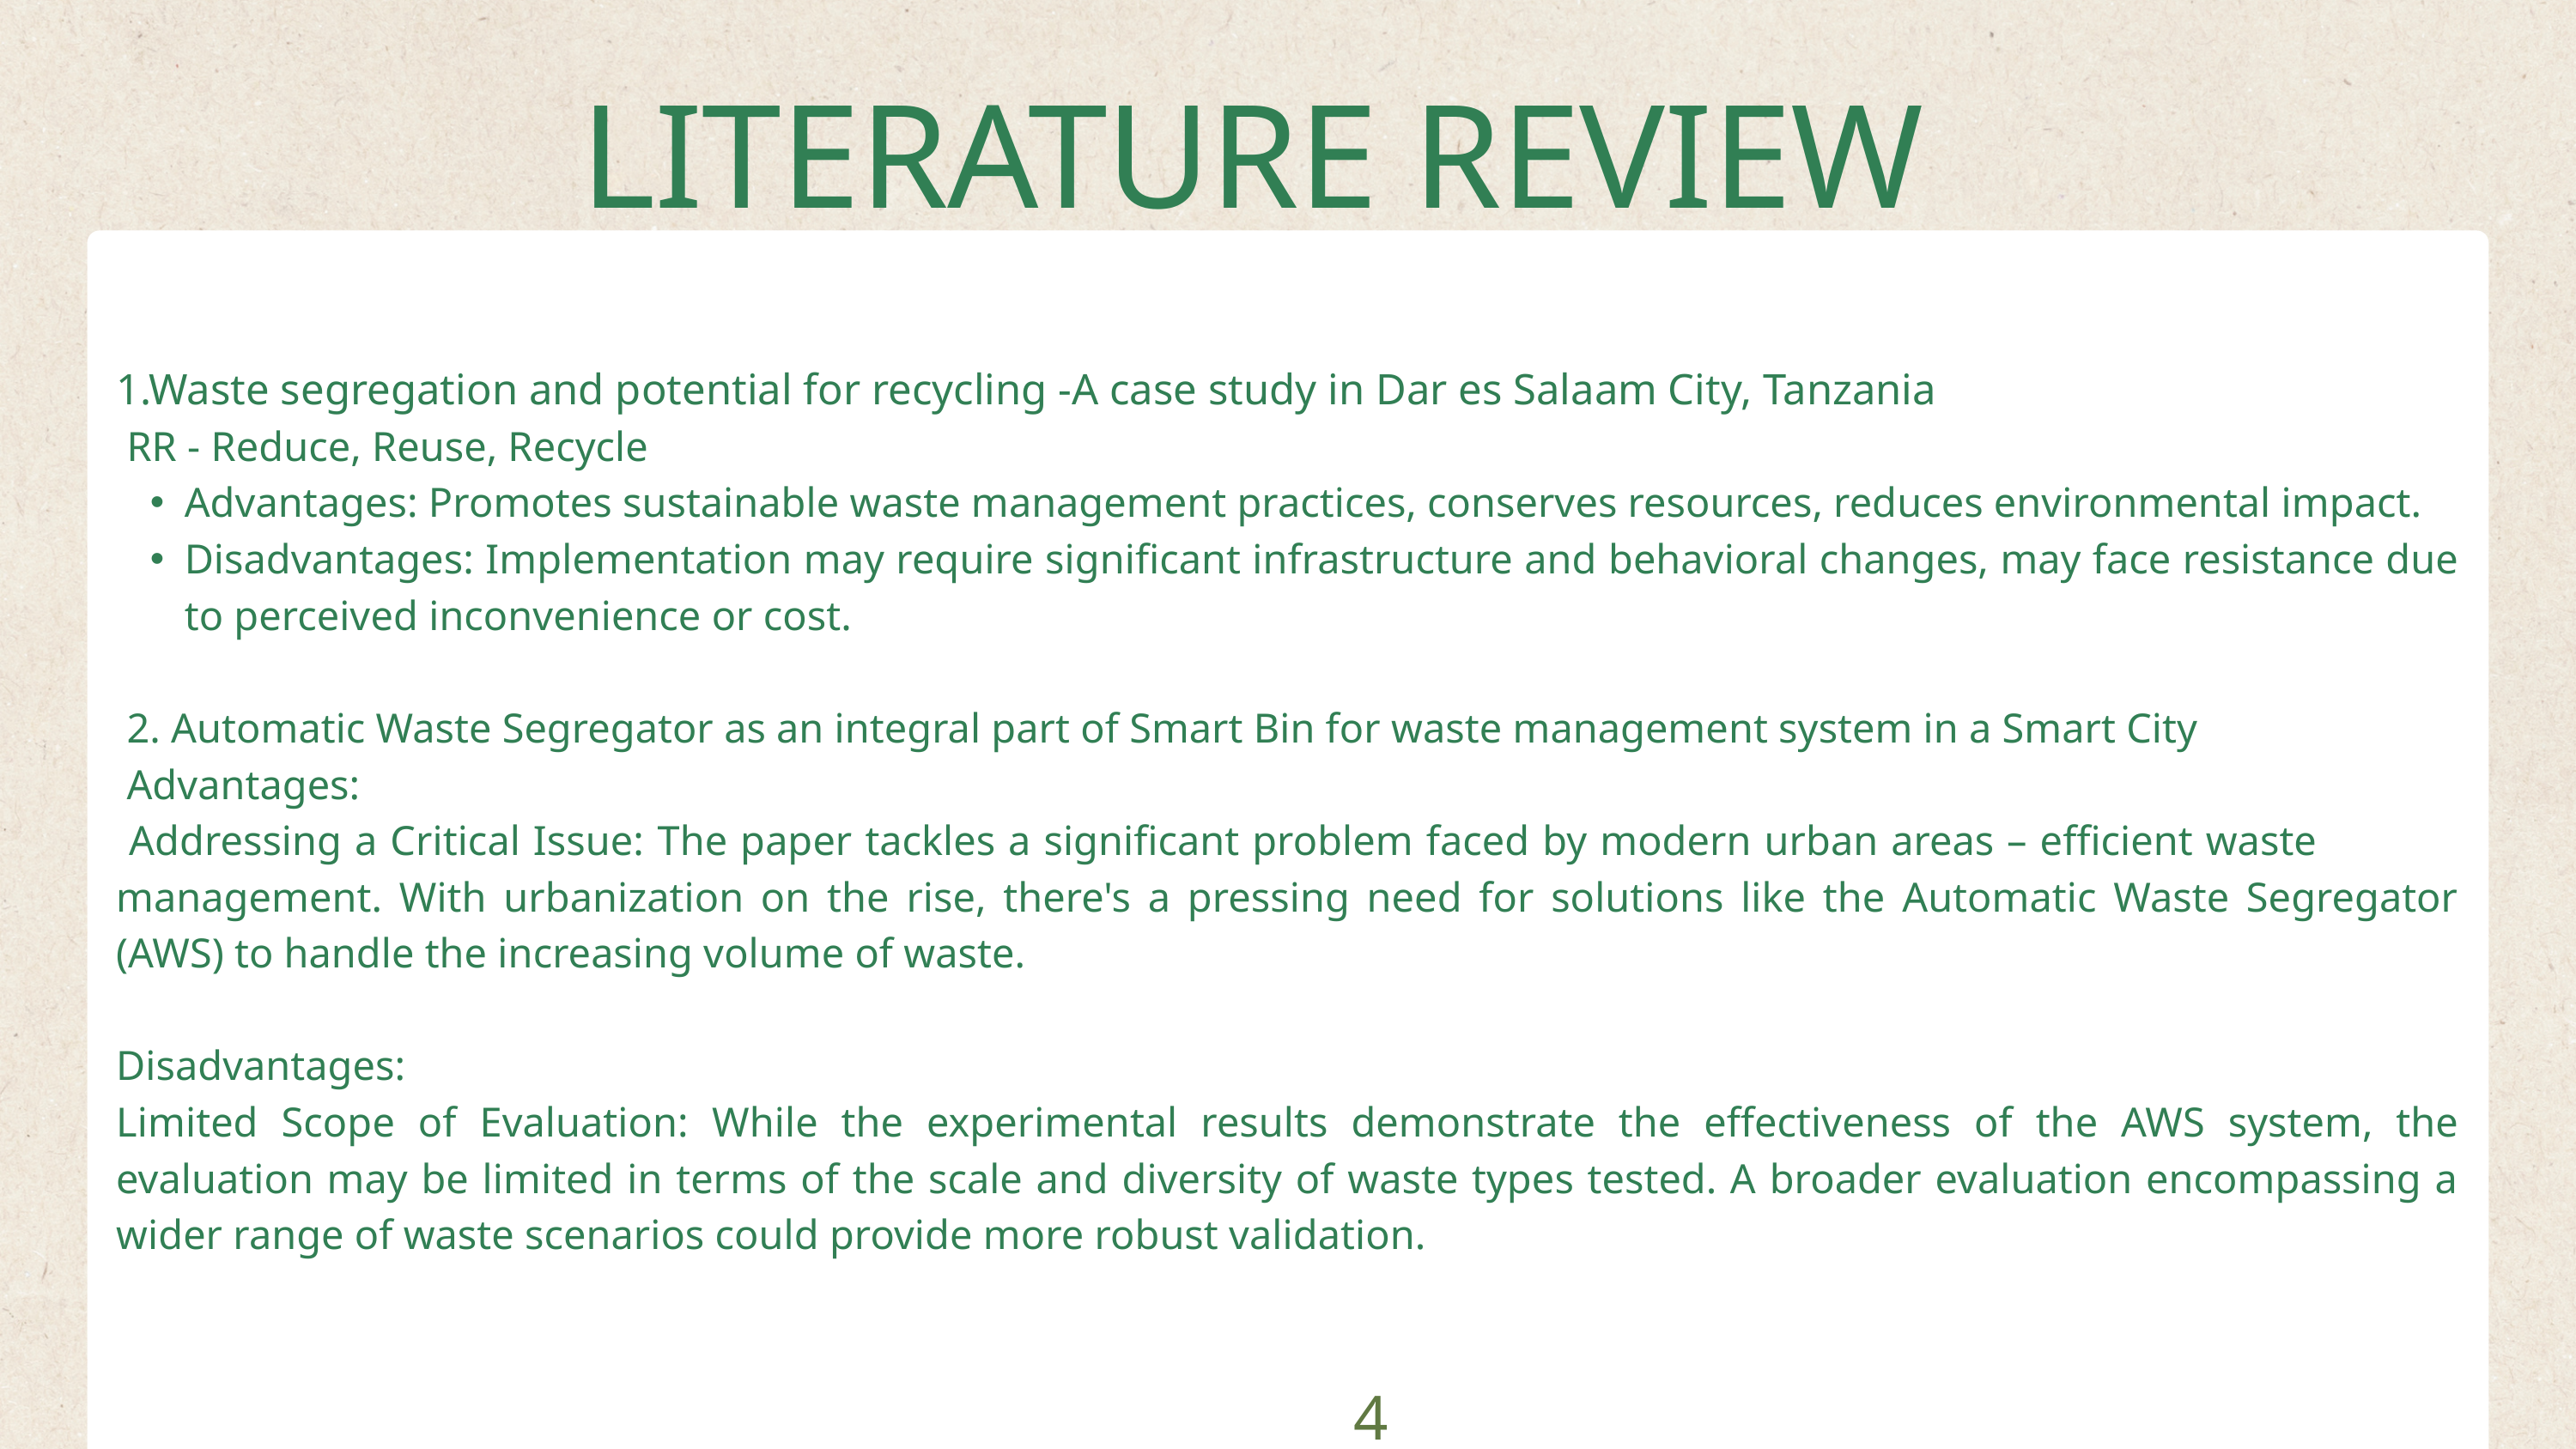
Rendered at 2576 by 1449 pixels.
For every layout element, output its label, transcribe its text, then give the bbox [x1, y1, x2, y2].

text_box [0, 0, 2576, 1449]
text_box LITERATURE REVIEW [526, 36, 1978, 227]
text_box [87, 230, 2489, 1449]
